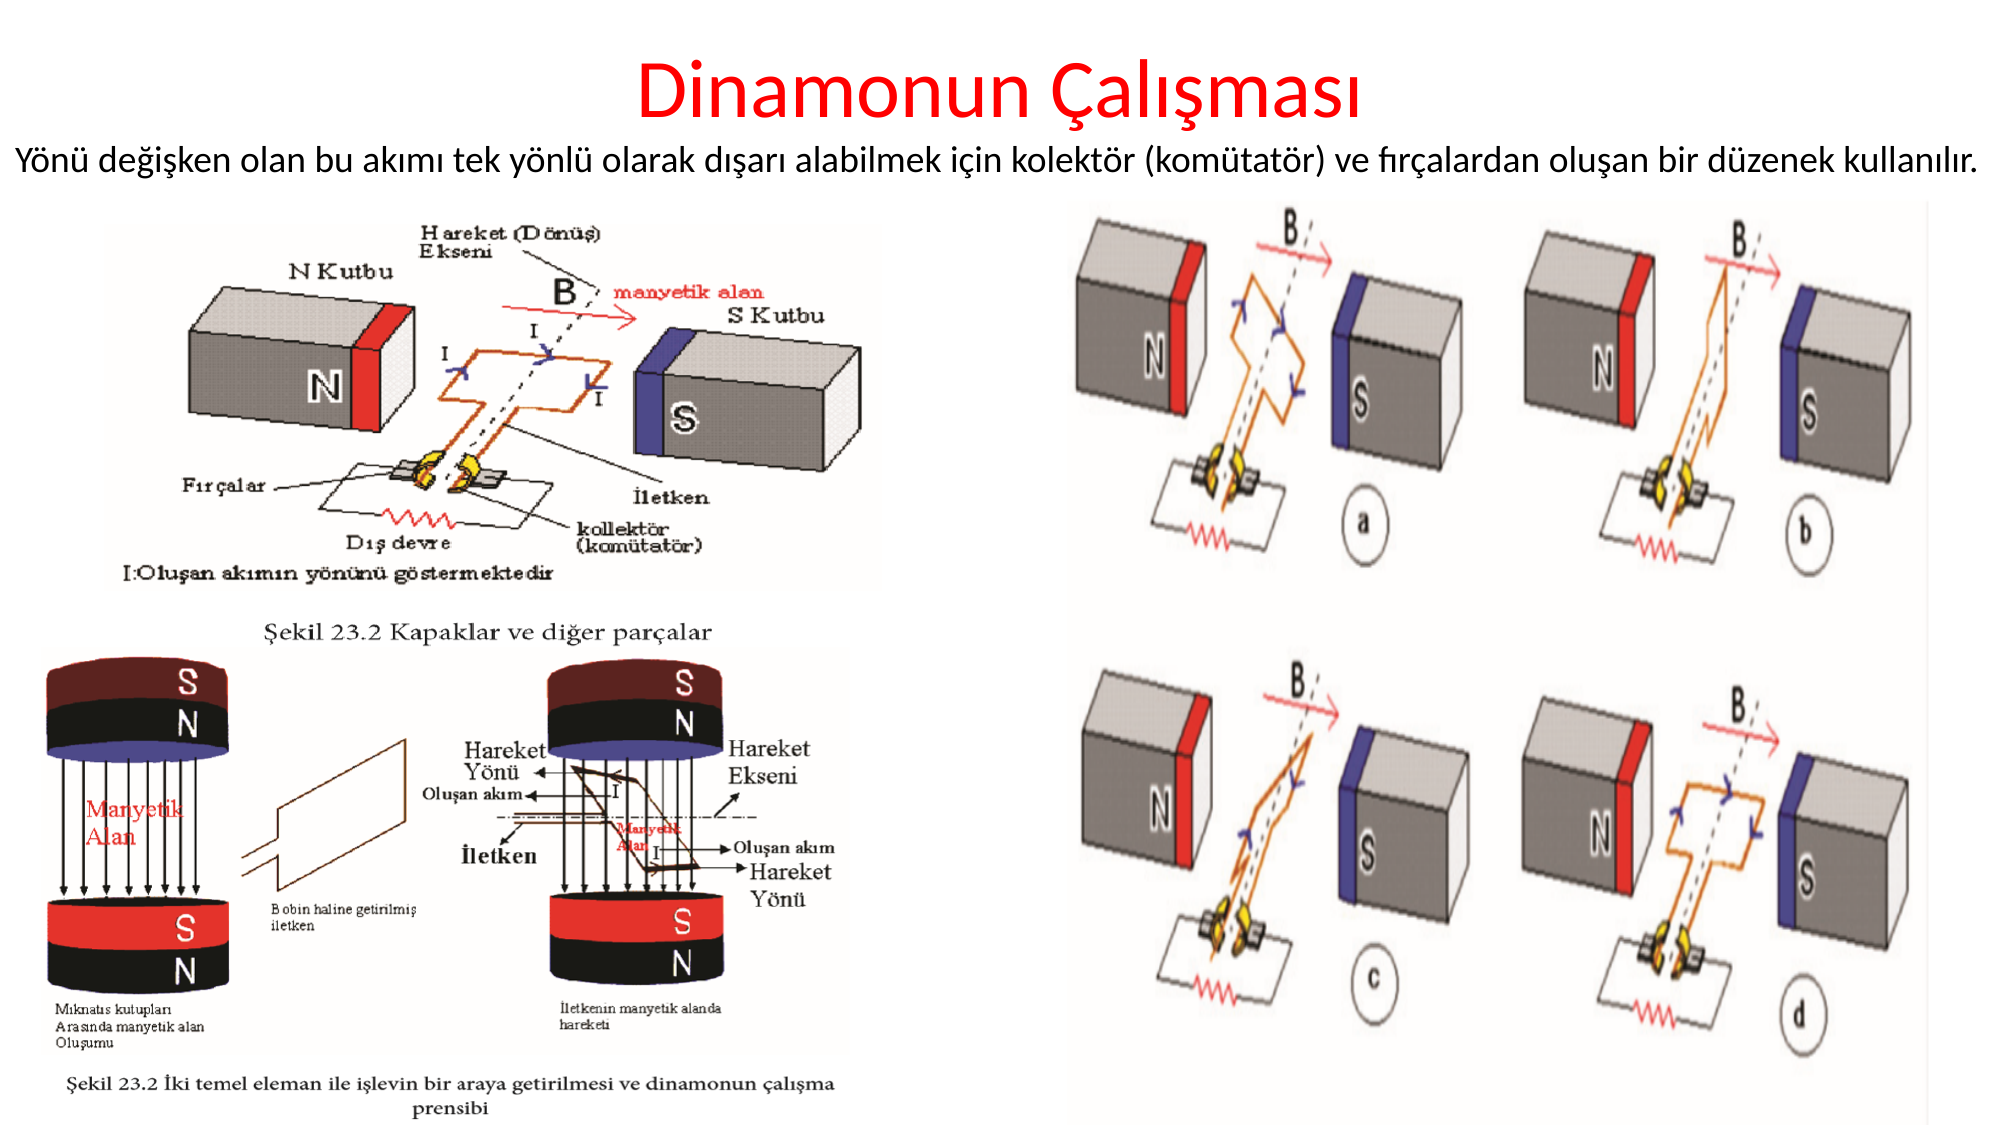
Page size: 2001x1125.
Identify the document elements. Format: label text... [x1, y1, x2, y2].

text_box Dinamonun Çalışması Yönü değişken olan bu akımı tek yönlü olarak dışarı alabilmek için kolektör (komütatör) ve fırçalardan oluşan bir düzenek kullanılır. [0, 27, 2000, 189]
picture [0, 190, 2000, 1125]
